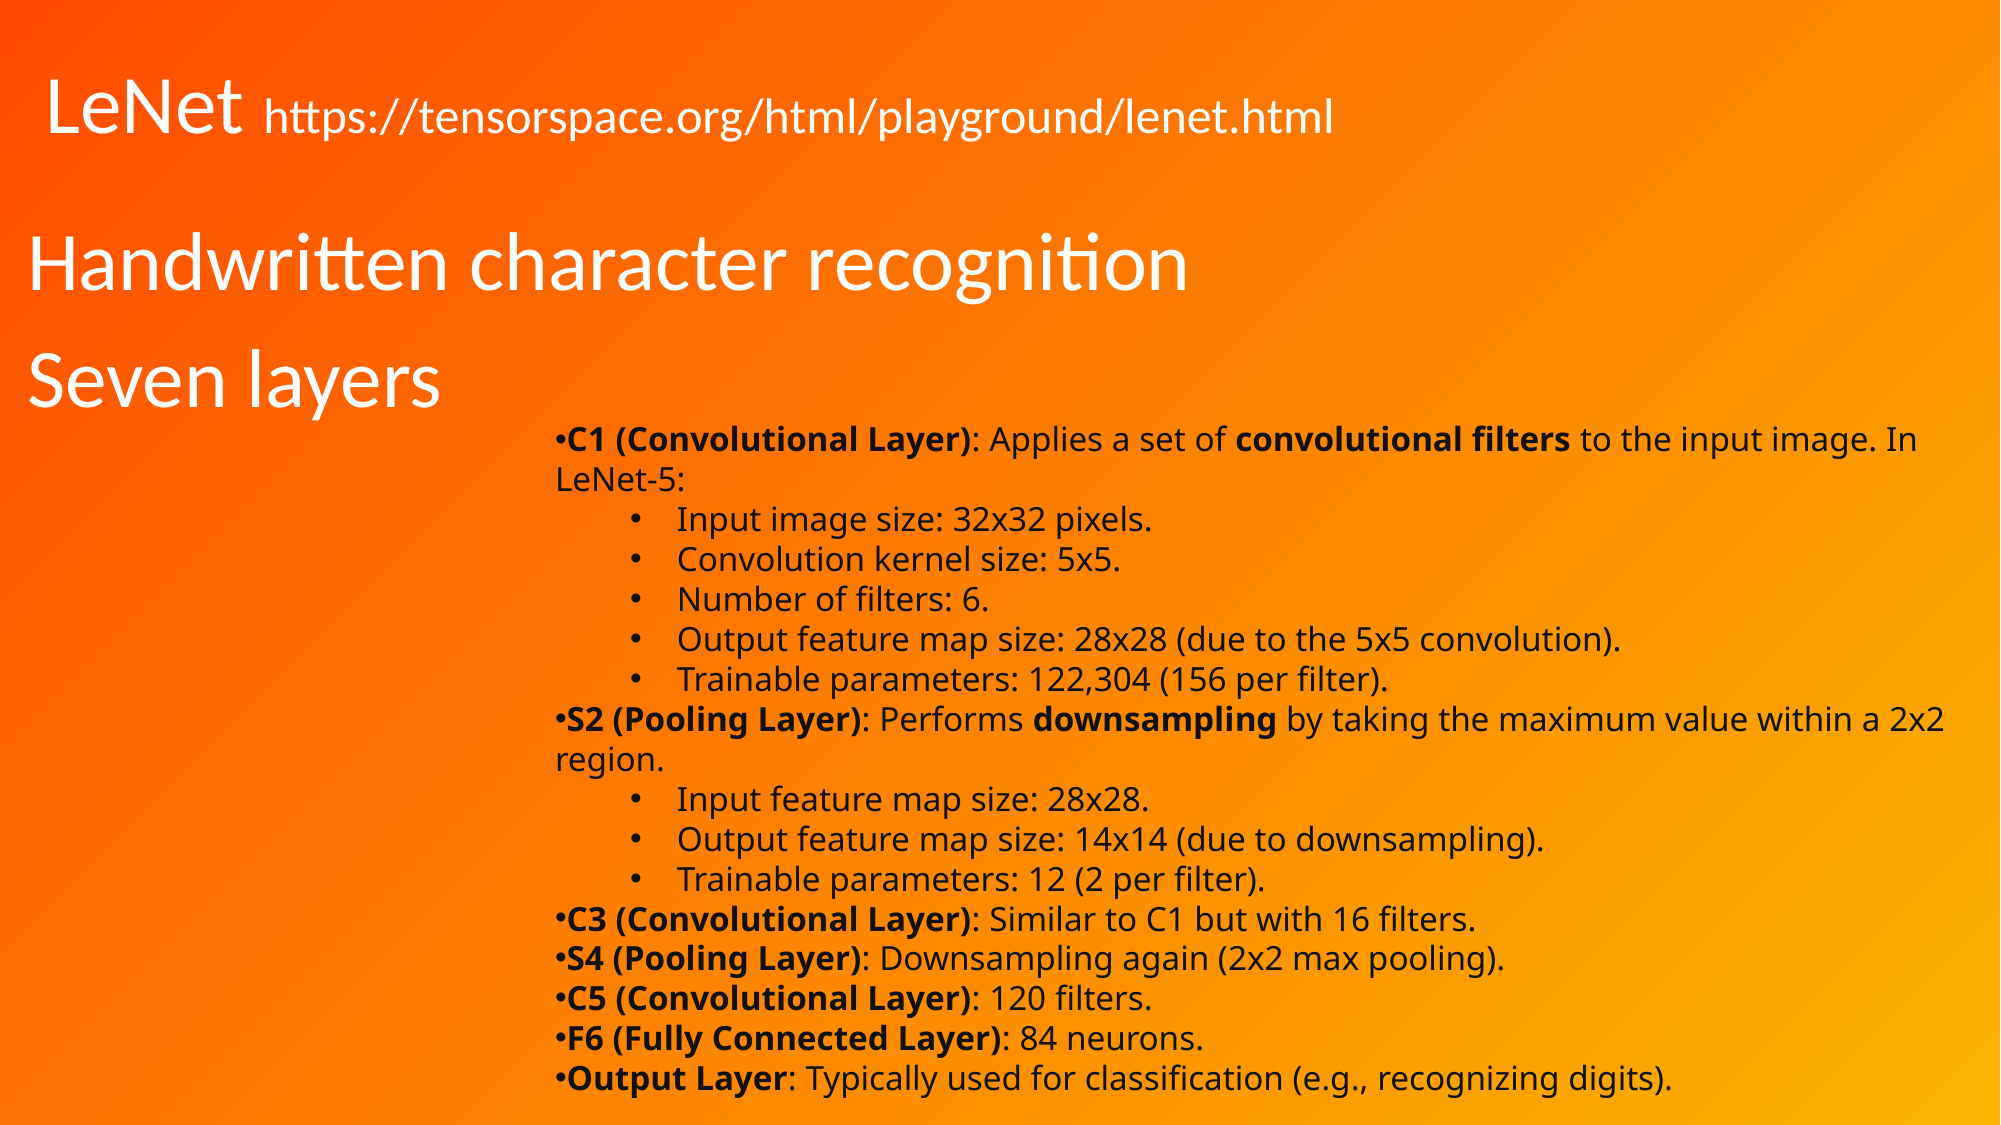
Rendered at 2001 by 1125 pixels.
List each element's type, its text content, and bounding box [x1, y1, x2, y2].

list Handwritten character recognition Seven layers [27, 199, 1831, 855]
text_box LeNet https://tensorspace.org/html/playground/lenet.html [30, 42, 1672, 158]
text_box C1 (Convolutional Layer): Applies a set of convolutional filters to the input image. In LeNet-5: Input image size: 32x32 pixels. Convolution kernel size: 5x5. Number of filters: 6. Output feature map size: 28x28 (due to the 5x5 convolution). Trainable parameters: 122,304 (156 per filter). S2 (Pooling Layer): Performs downsampling by taking the maximum value within a 2x2 region. Input feature map size: 28x28. Output feature map size: 14x14 (due to downsampling). Trainable parameters: 12 (2 per filter). C3 (Convolutional Layer): Similar to C1 but with 16 filters. S4 (Pooling Layer): Downsampling again (2x2 max pooling). C5 (Convolutional Layer): 120 filters. F6 (Fully Connected Layer): 84 neurons. Output Layer: Typically used for classification (e.g., recognizing digits). [540, 411, 1973, 1105]
